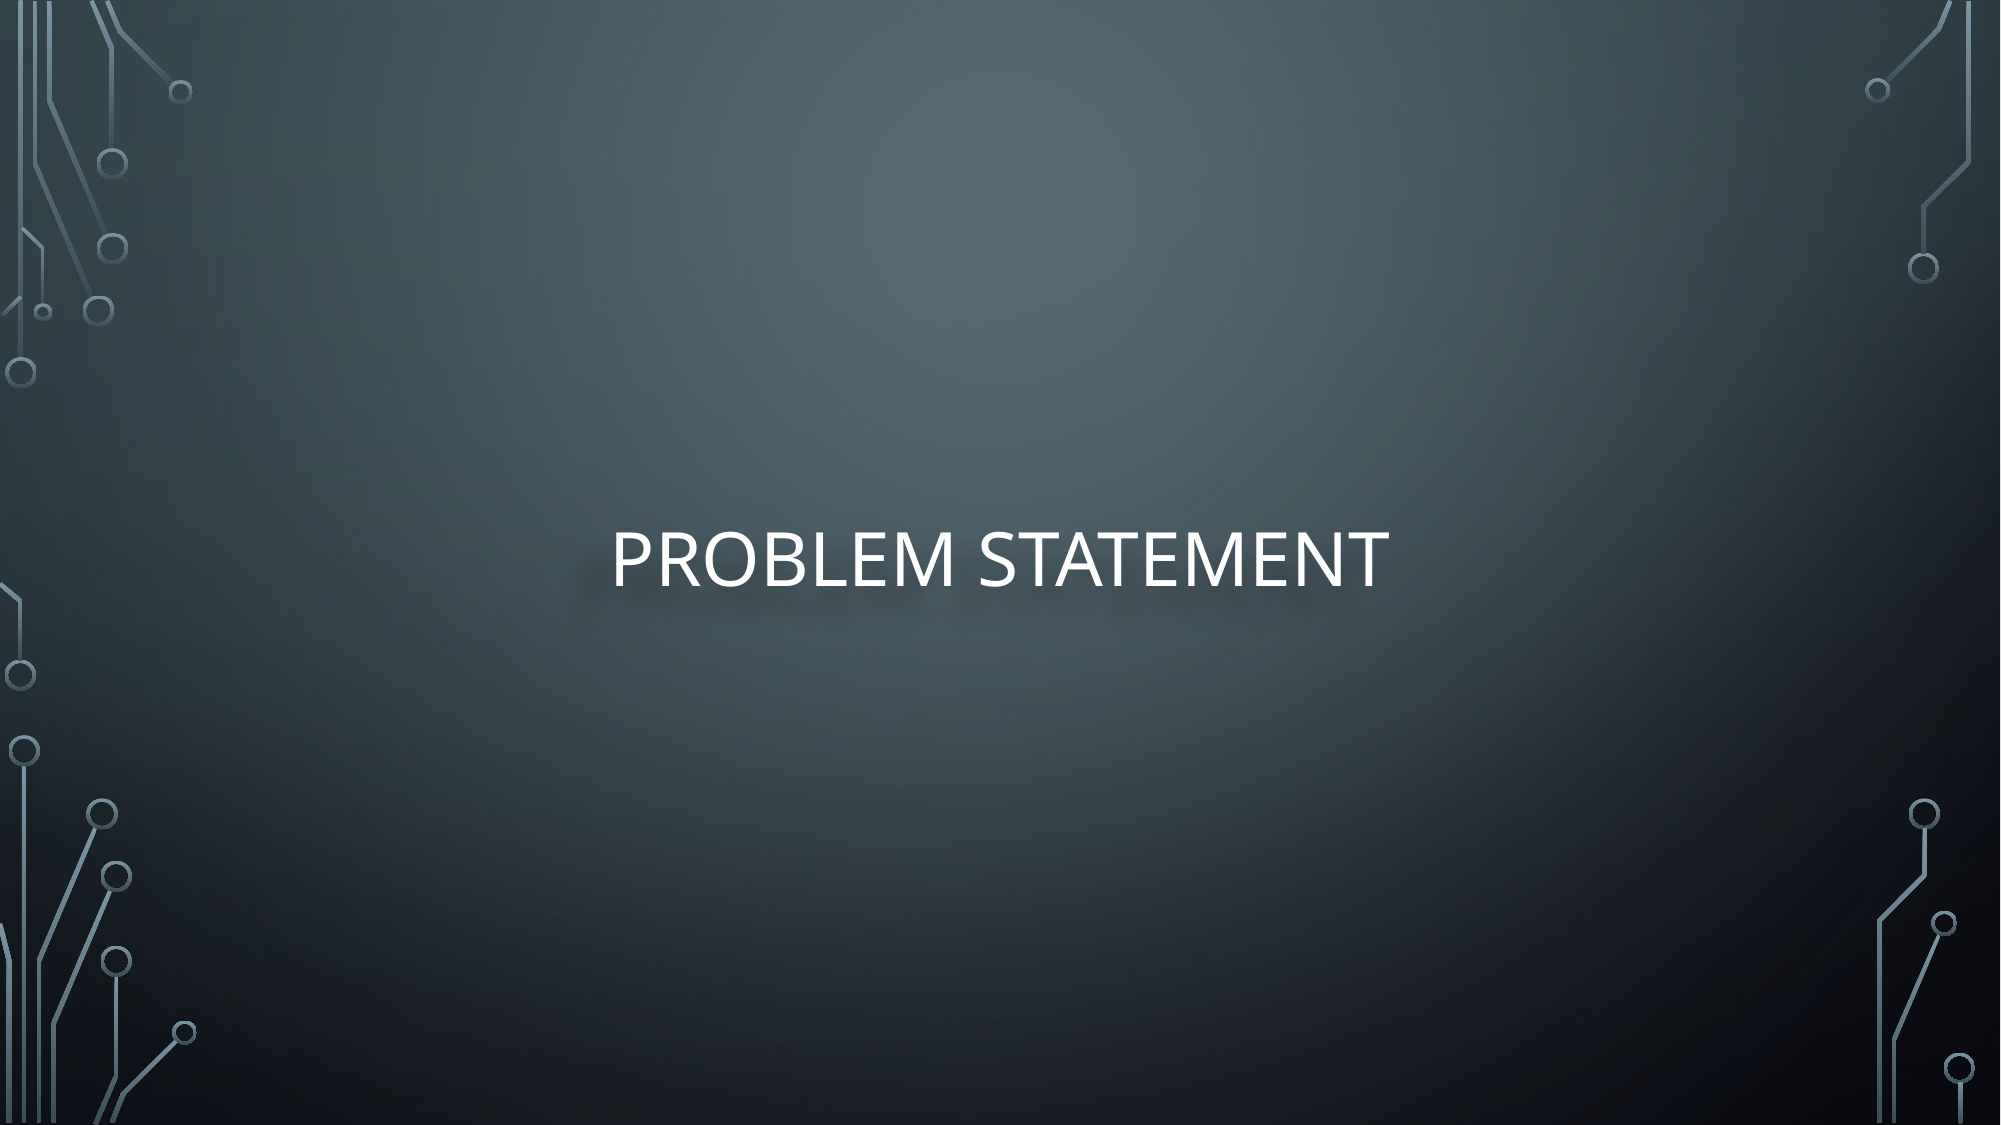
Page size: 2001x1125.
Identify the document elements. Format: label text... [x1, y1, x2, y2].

text_box Problem statement [187, 441, 1813, 684]
